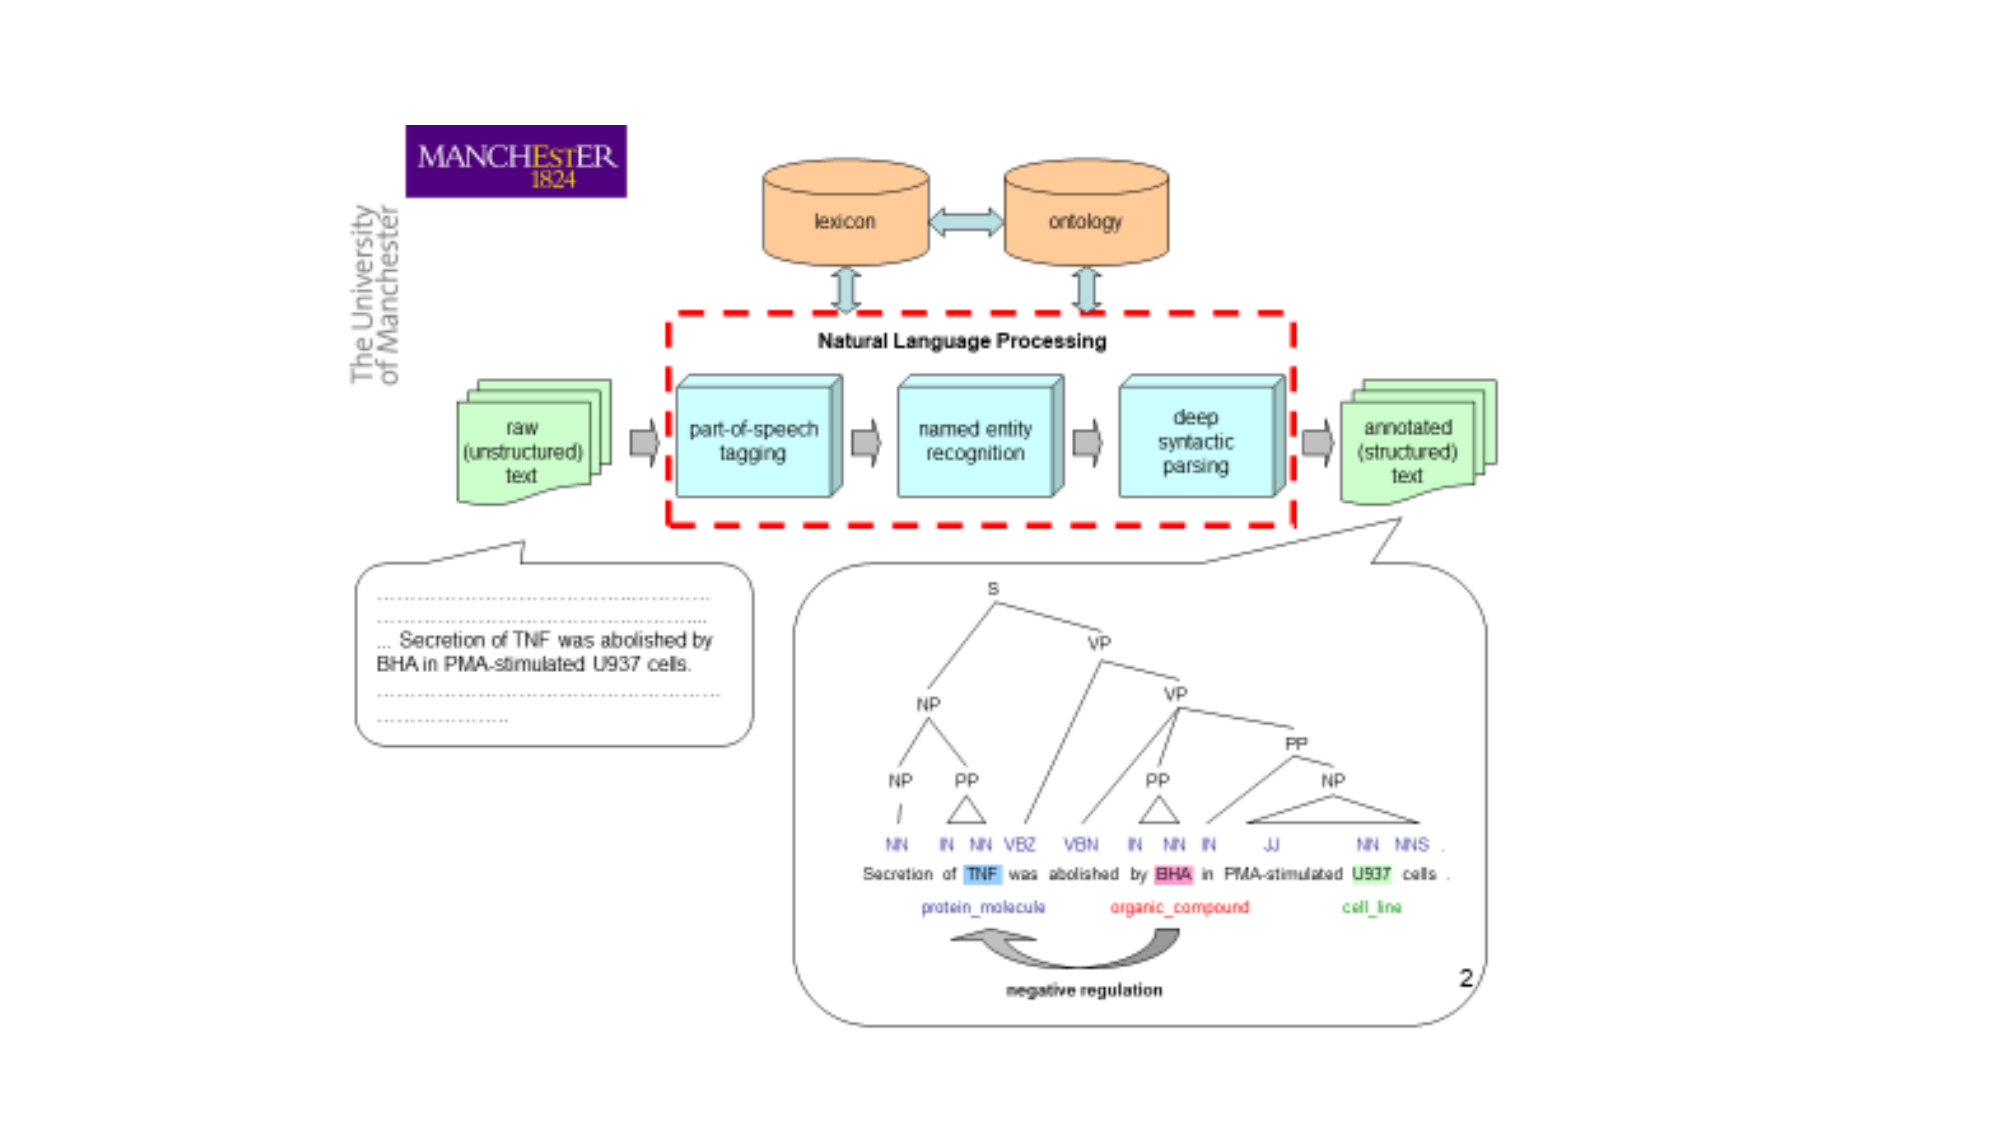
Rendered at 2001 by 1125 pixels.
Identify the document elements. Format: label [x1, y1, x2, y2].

picture [325, 124, 1547, 1041]
